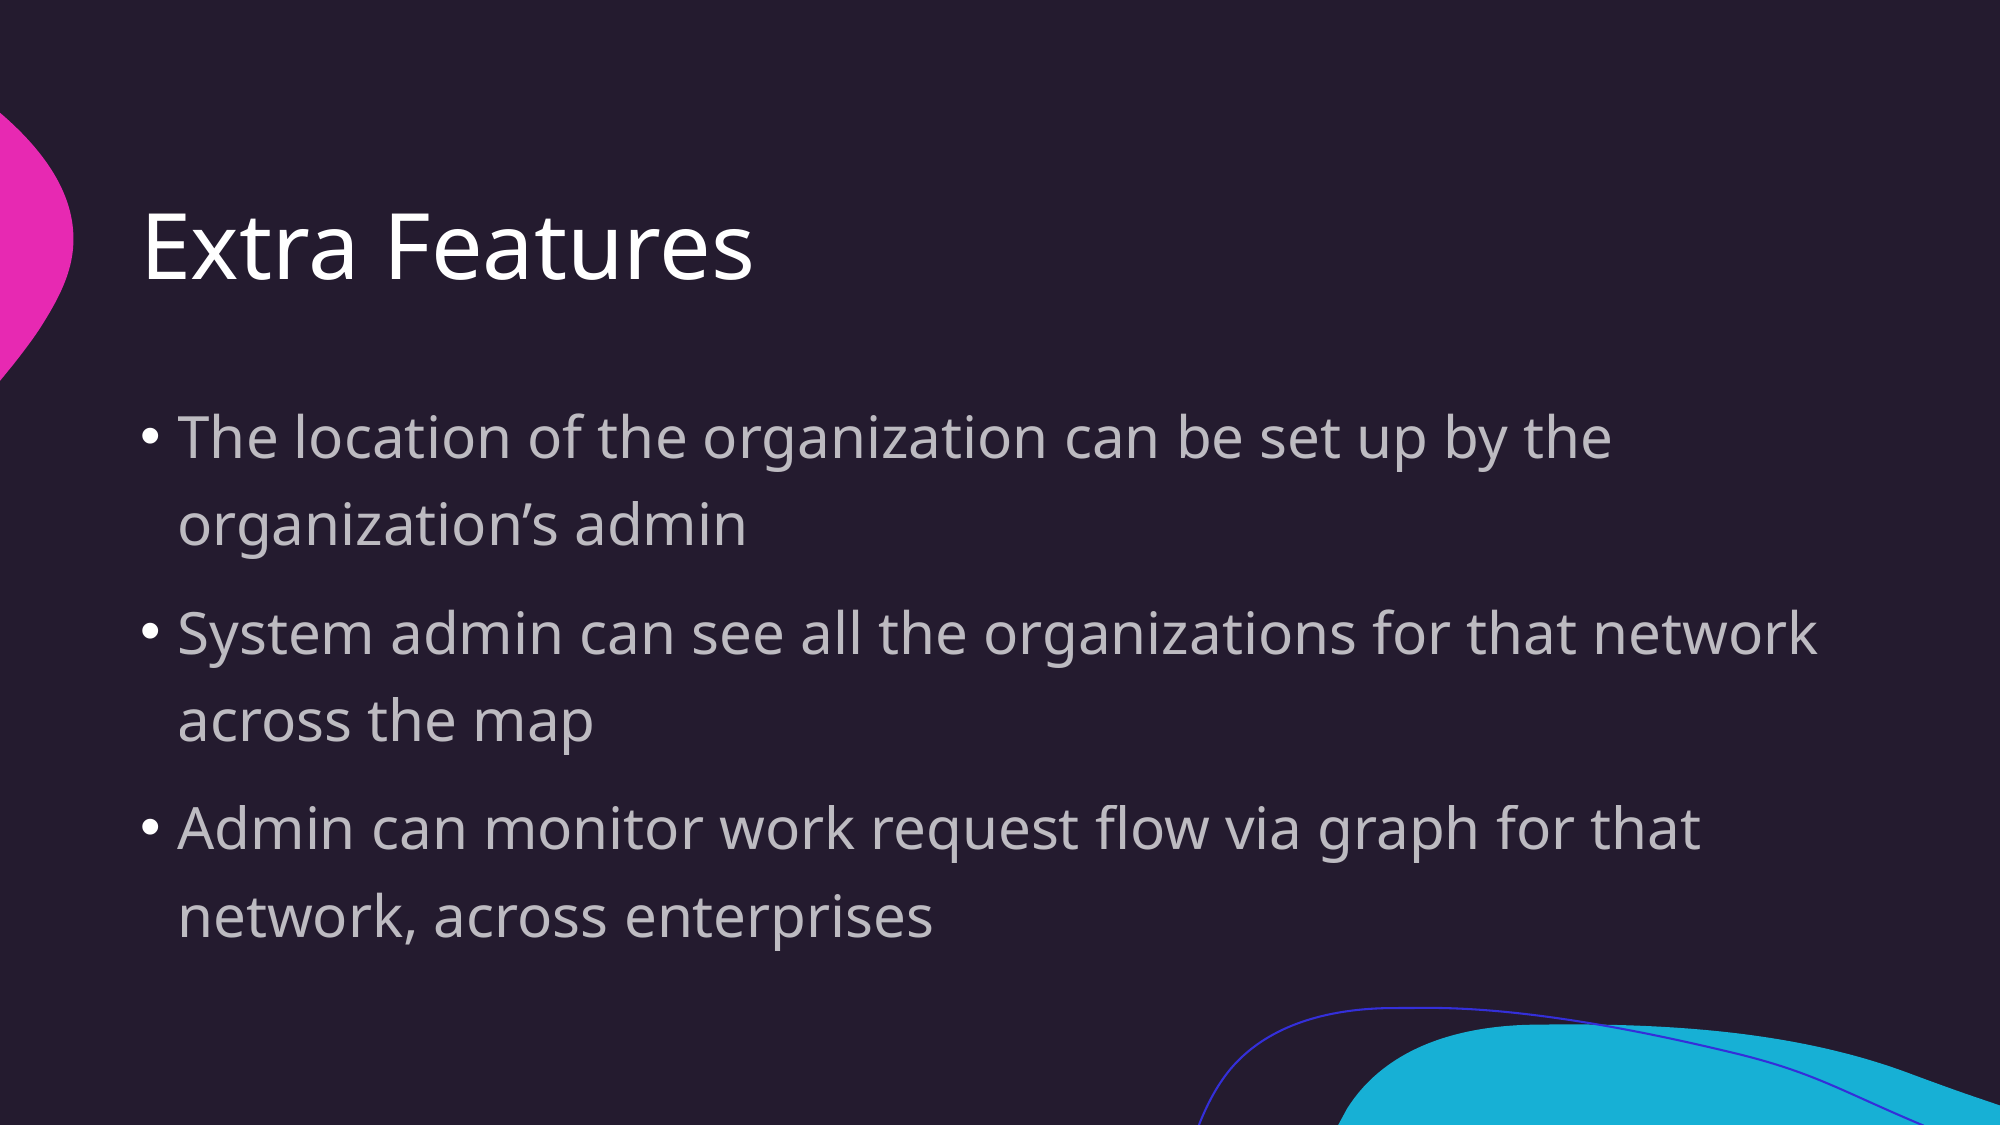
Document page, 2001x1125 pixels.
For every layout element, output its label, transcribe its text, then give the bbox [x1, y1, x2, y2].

list The location of the organization can be set up by the organization’s admin System admin can see all the organizations for that network across the map Admin can monitor work request flow via graph for that network, across enterprises [125, 375, 1875, 1002]
title Extra Features [125, 125, 1875, 375]
